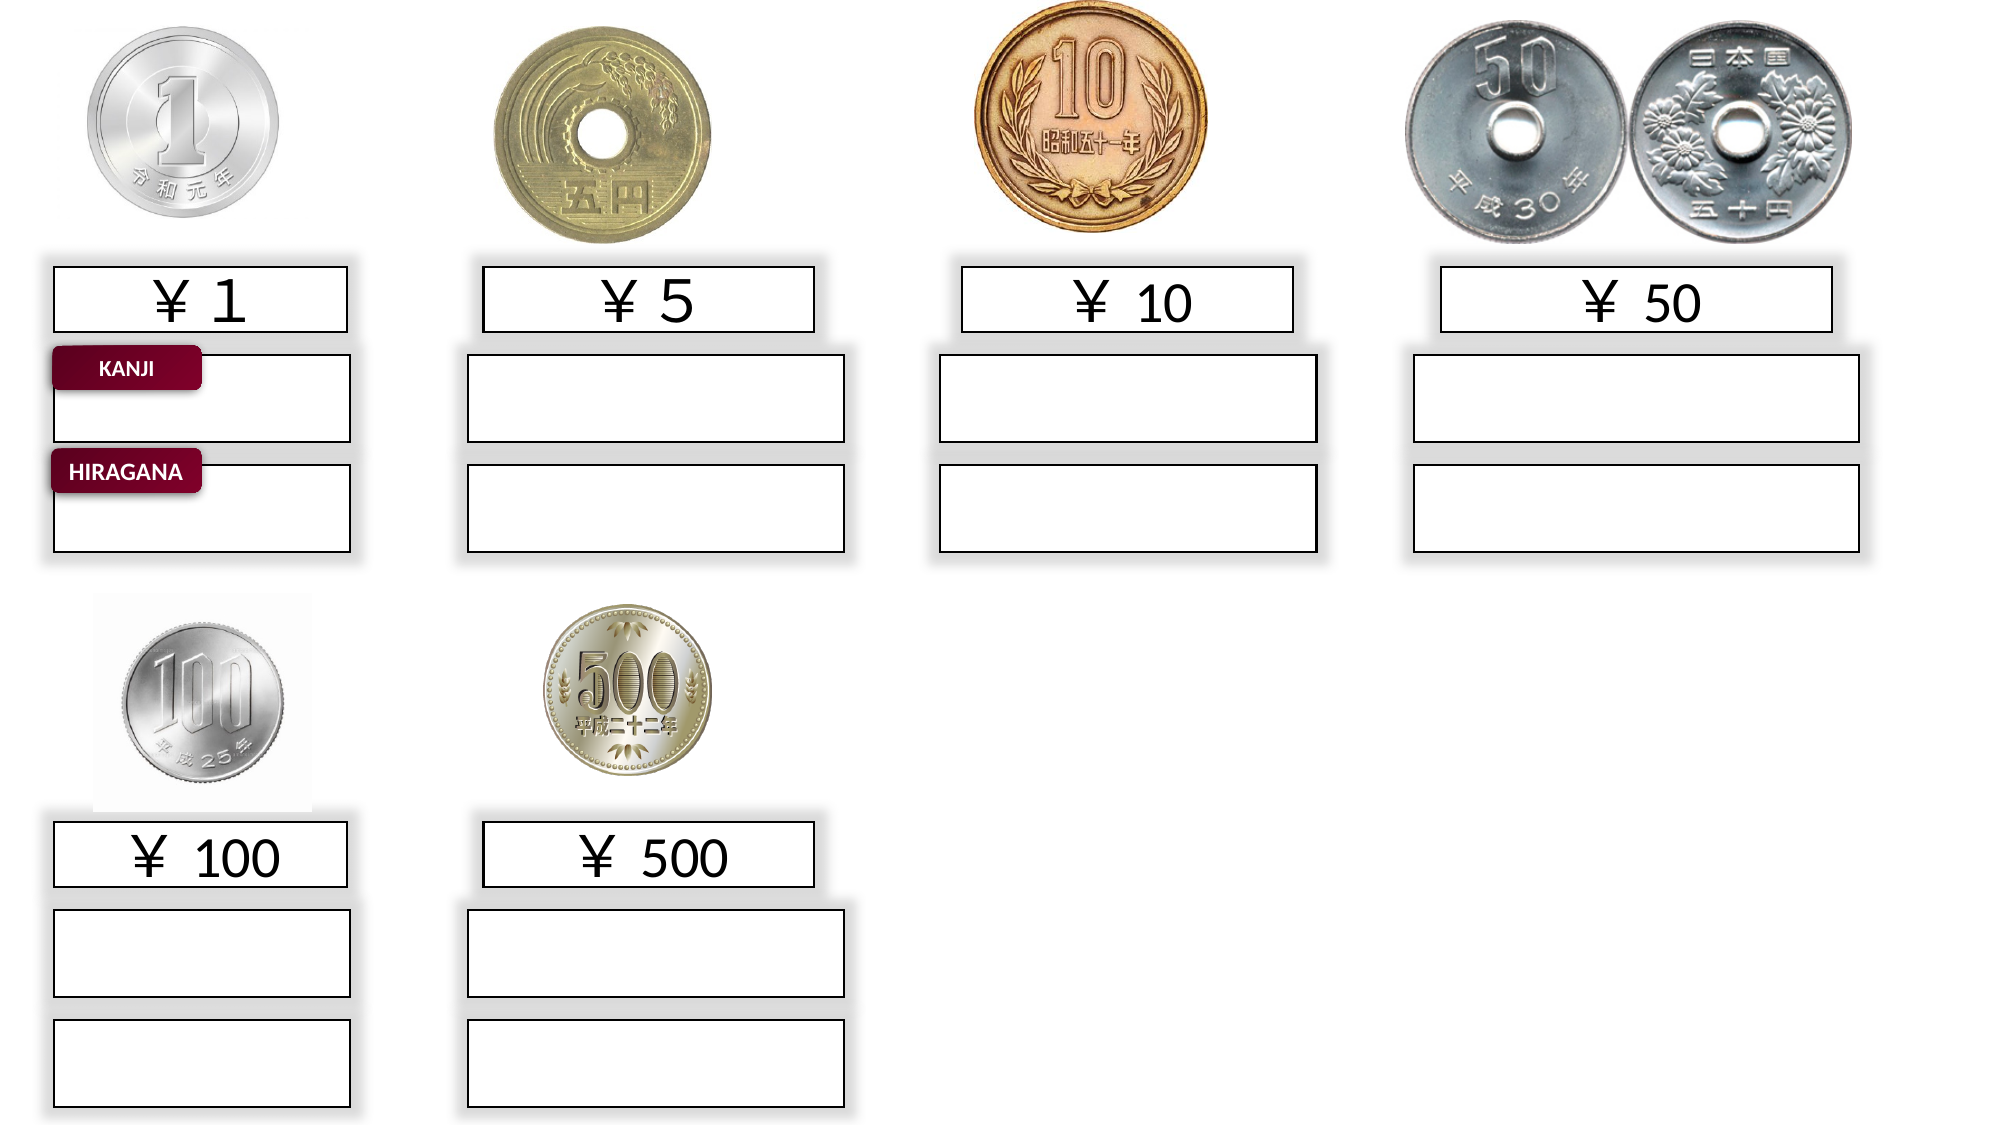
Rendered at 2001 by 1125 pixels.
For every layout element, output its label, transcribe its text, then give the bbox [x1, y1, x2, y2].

text_box ￥100 [53, 821, 348, 888]
text_box ￥５ [482, 266, 815, 333]
text_box [467, 909, 845, 998]
picture [92, 593, 312, 812]
text_box [53, 354, 351, 443]
picture [493, 26, 712, 244]
text_box [53, 909, 351, 998]
picture [1405, 20, 1852, 244]
text_box ￥１ [53, 266, 348, 333]
text_box [939, 464, 1318, 553]
text_box [1413, 354, 1860, 443]
text_box [467, 1019, 845, 1108]
text_box HIRAGANA [51, 448, 202, 493]
picture [53, 25, 312, 219]
text_box [53, 1019, 351, 1108]
text_box [1413, 464, 1860, 553]
text_box ￥500 [482, 821, 815, 888]
picture [543, 604, 712, 776]
text_box [939, 354, 1318, 443]
picture [974, 0, 1208, 233]
text_box [467, 354, 845, 443]
text_box [467, 464, 845, 553]
text_box ￥10 [961, 266, 1294, 333]
text_box [53, 464, 351, 553]
text_box ￥50 [1440, 266, 1833, 333]
text_box KANJI [52, 345, 202, 390]
